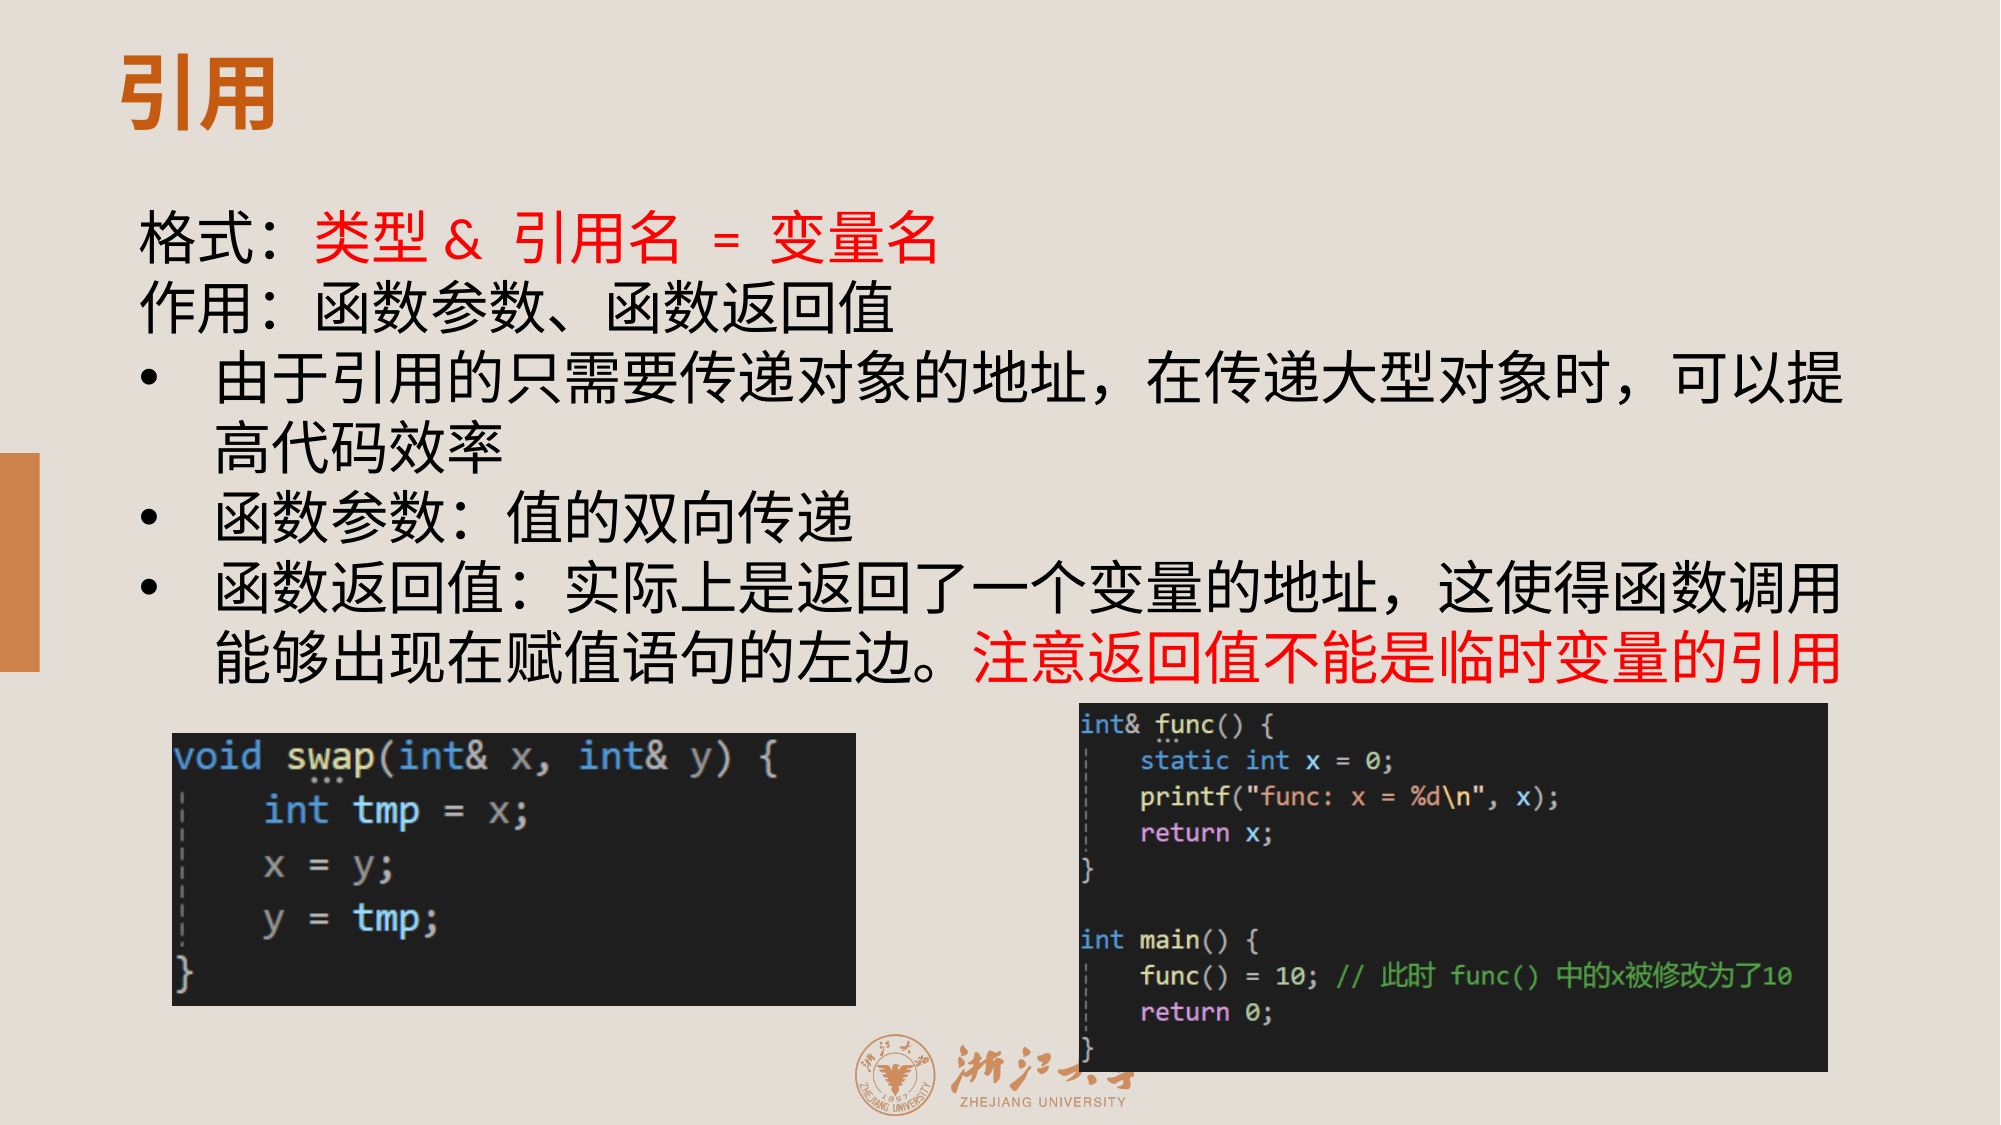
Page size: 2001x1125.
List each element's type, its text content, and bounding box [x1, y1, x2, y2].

picture [172, 733, 856, 1006]
text_box 引用 [100, 32, 502, 148]
picture [855, 703, 1828, 1116]
text_box [0, 452, 41, 673]
text_box 格式：类型& 引用名 = 变量名 作用：函数参数、函数返回值 由于引用的只需要传递对象的地址，在传递大型对象时，可以提高代码效率 函数参数：值的双向传递 函数返回值：实际上是返回了一个变量的地址，这使得函数调用能够出现在赋值语句的左边。注意返回值不能是临时变量的引用 [124, 193, 1882, 699]
